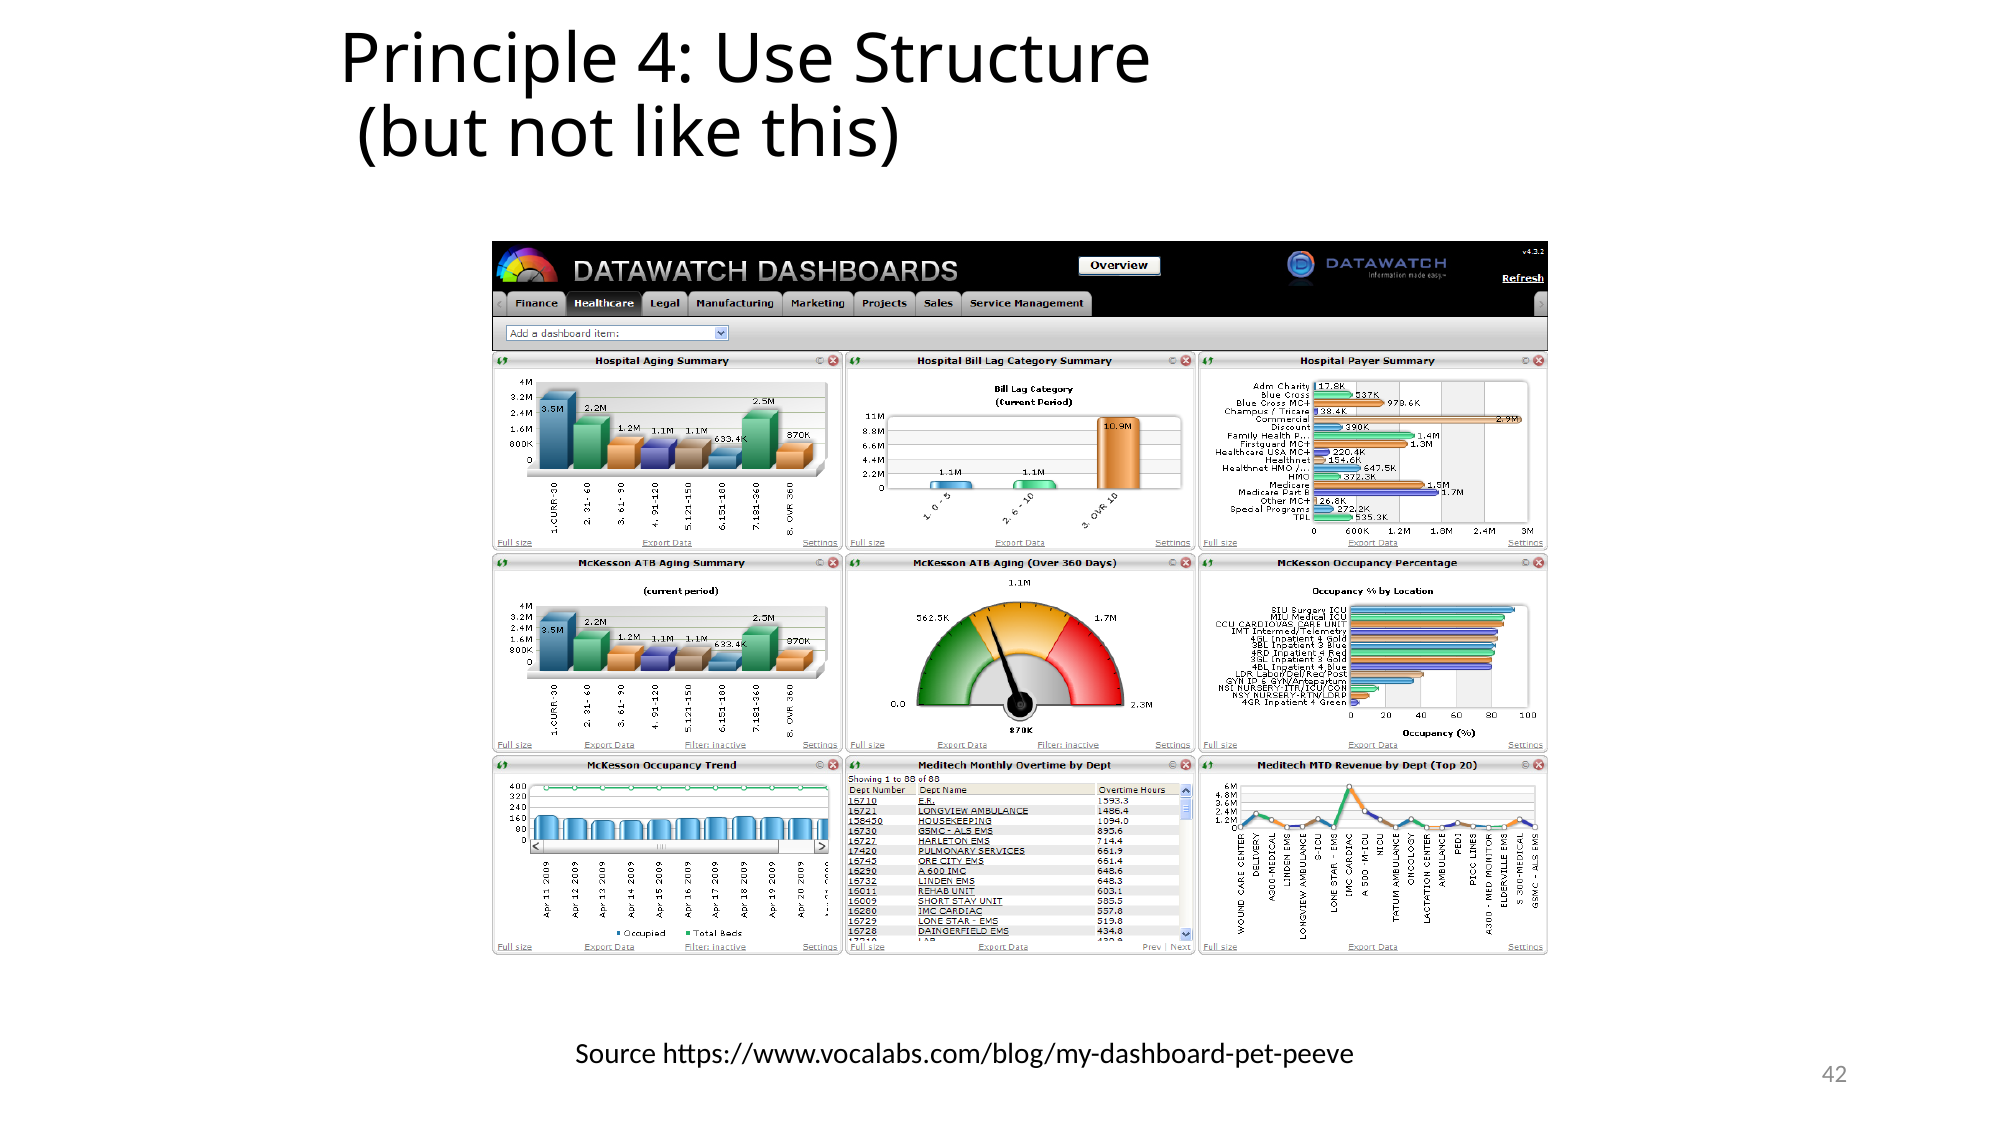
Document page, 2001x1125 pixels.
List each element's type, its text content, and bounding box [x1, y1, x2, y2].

slide_number 42 [1412, 1042, 1863, 1103]
text_box Source https://www.vocalabs.com/blog/my-dashboard-pet-peeve [560, 1027, 1370, 1078]
title Principle 4: Use Structure (but not like this) [324, 15, 1675, 180]
picture [492, 241, 1548, 956]
